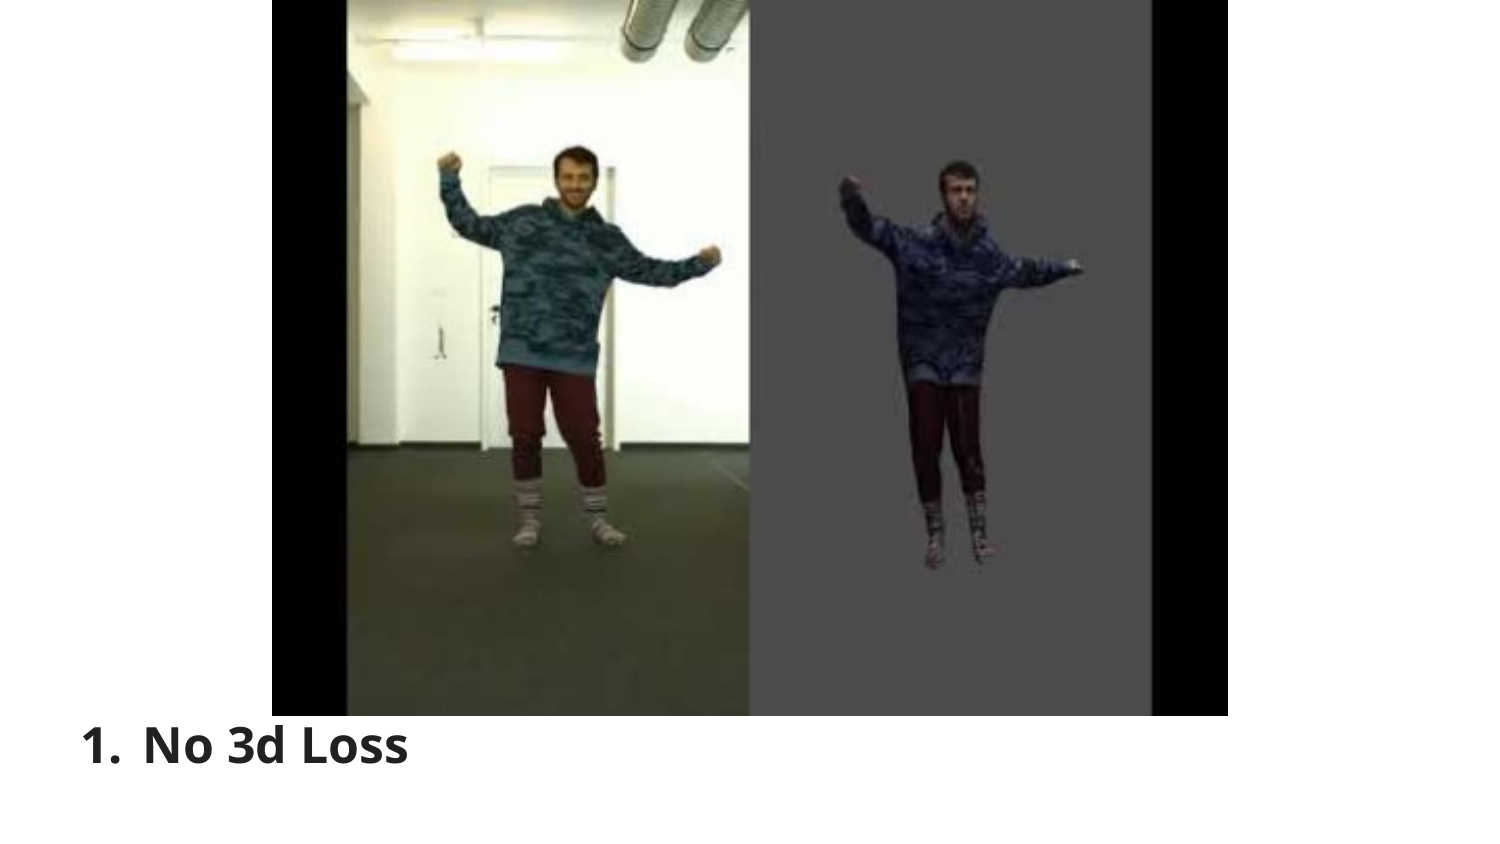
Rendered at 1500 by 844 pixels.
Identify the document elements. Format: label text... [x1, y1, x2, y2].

list No 3d Loss [52, 694, 1037, 793]
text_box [271, 0, 1229, 717]
